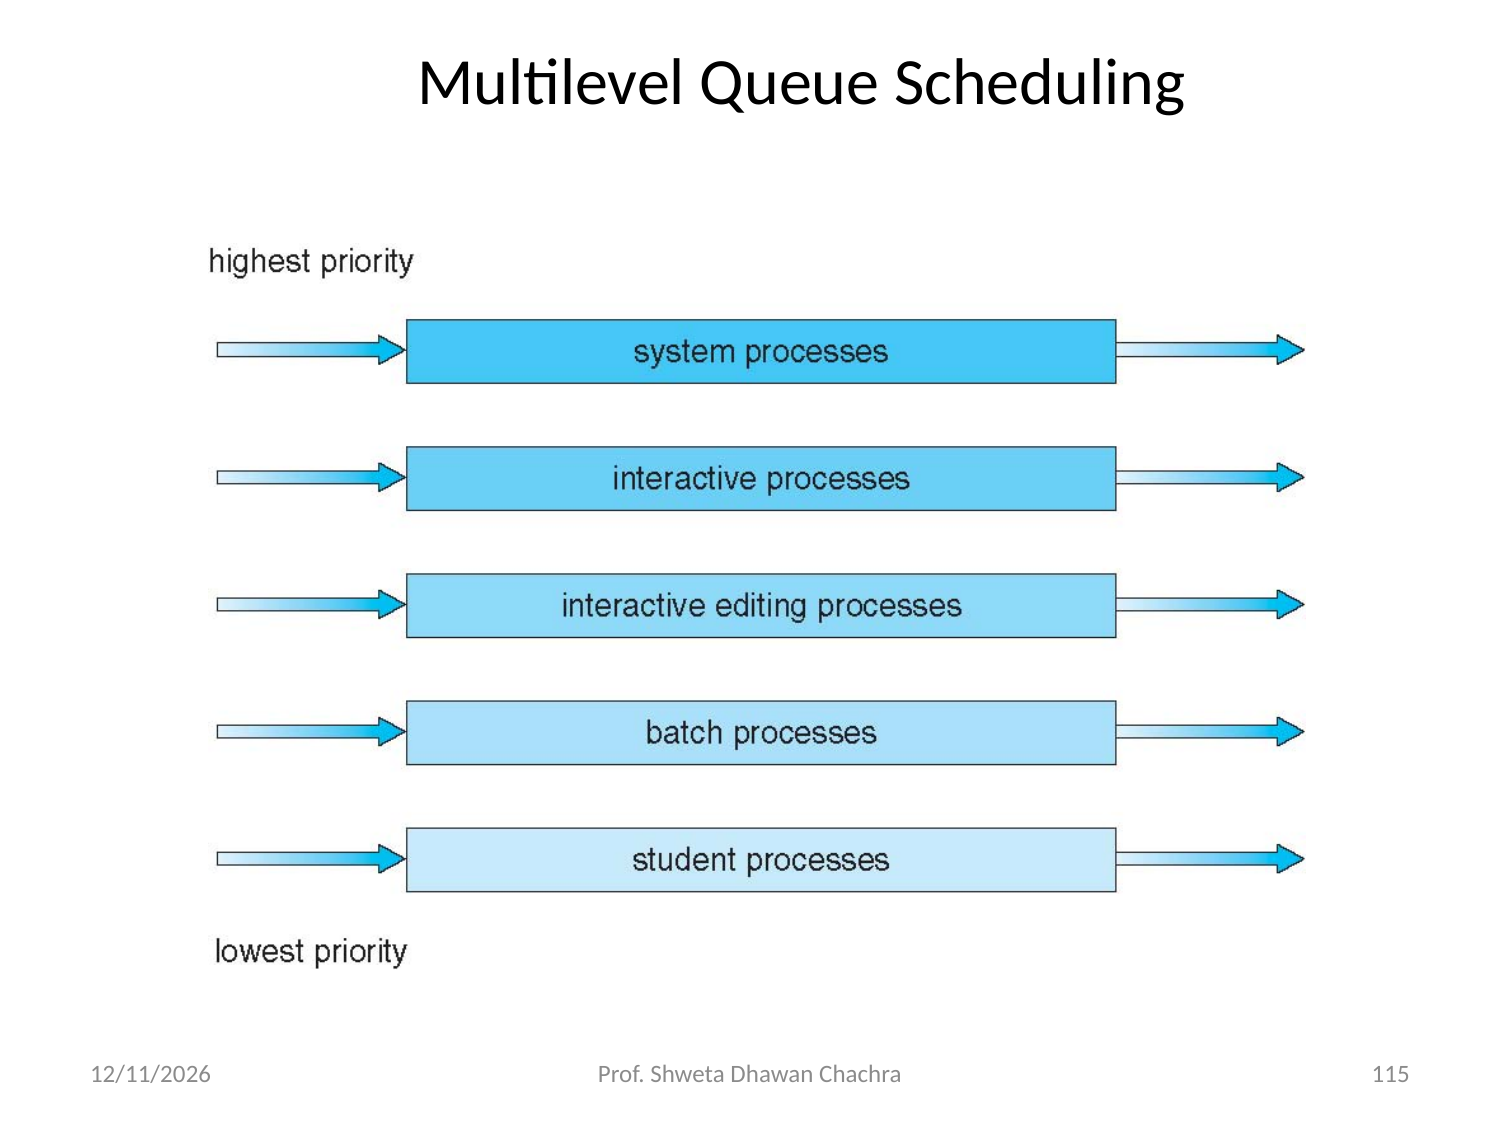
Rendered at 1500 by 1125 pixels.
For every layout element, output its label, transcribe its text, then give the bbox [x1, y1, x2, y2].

footer Prof. Shweta Dhawan Chachra [512, 1042, 988, 1103]
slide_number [75, 1042, 425, 1103]
title Multilevel Queue Scheduling [178, 31, 1425, 126]
slide_number 115 [1074, 1042, 1425, 1103]
picture [208, 243, 1306, 970]
